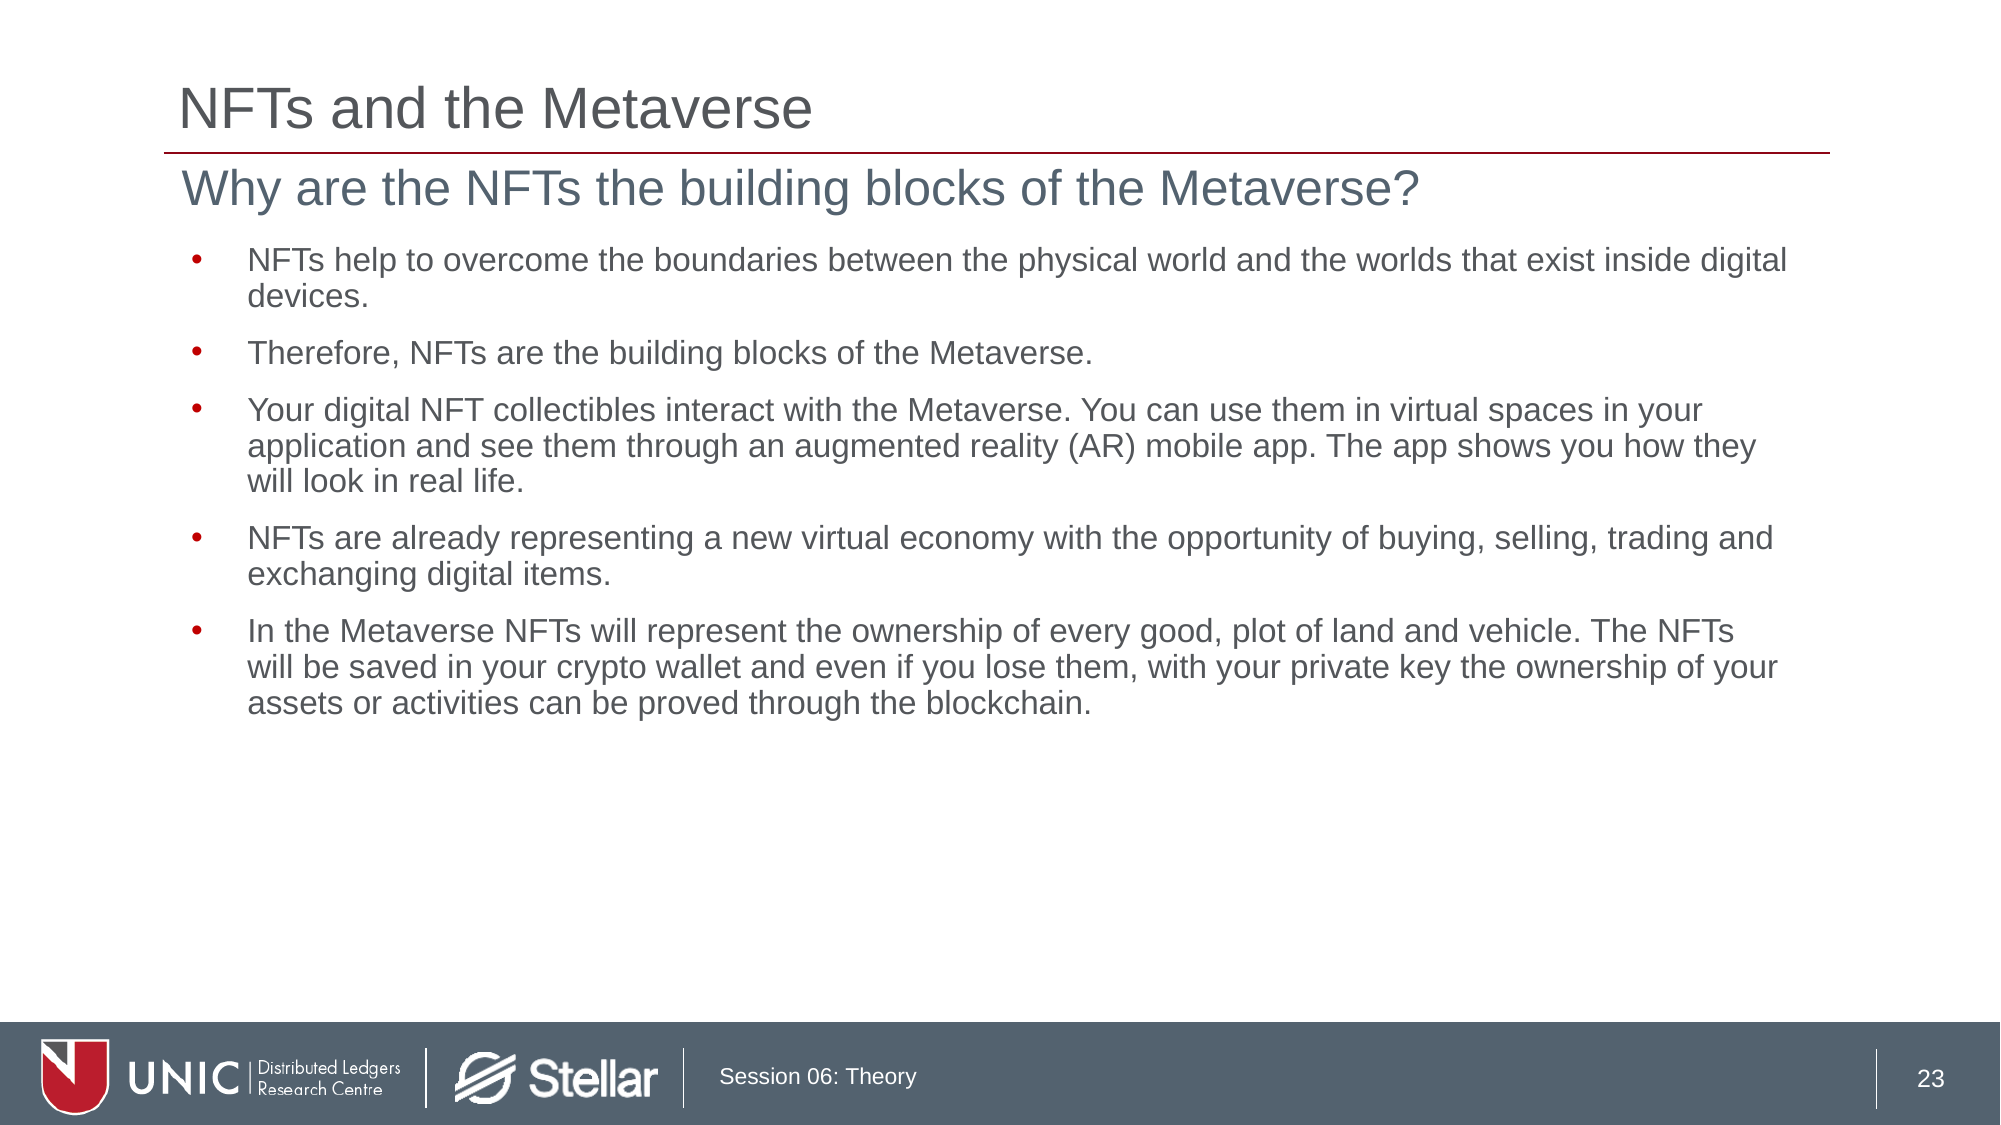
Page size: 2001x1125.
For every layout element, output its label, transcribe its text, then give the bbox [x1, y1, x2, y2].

title NFTs and the Metaverse [163, 73, 1831, 149]
slide_number 23 [1858, 1047, 1960, 1108]
text_box Session 06: Theory [704, 1048, 1023, 1104]
list NFTs help to overcome the boundaries between the physical world and the worlds that exist inside digital devices. Therefore, NFTs are the building blocks of the Metaverse. Your digital NFT collectibles interact with the Metaverse. You can use them in virtual spaces in your application and see them through an augmented reality (AR) mobile app. The app shows you how they will look in real life. NFTs are already representing a new virtual economy with the opportunity of buying, selling, trading and exchanging digital items. In the Metaverse NFTs will represent the ownership of every good, plot of land and vehicle. The NFTs will be saved in your crypto wallet and even if you lose them, with your private key the ownership of your assets or activities can be proved through the blockchain. [138, 235, 1806, 950]
picture [14, 1015, 426, 1125]
picture [455, 1052, 658, 1104]
text_box Why are the NFTs the building blocks of the Metaverse? [166, 148, 1834, 224]
